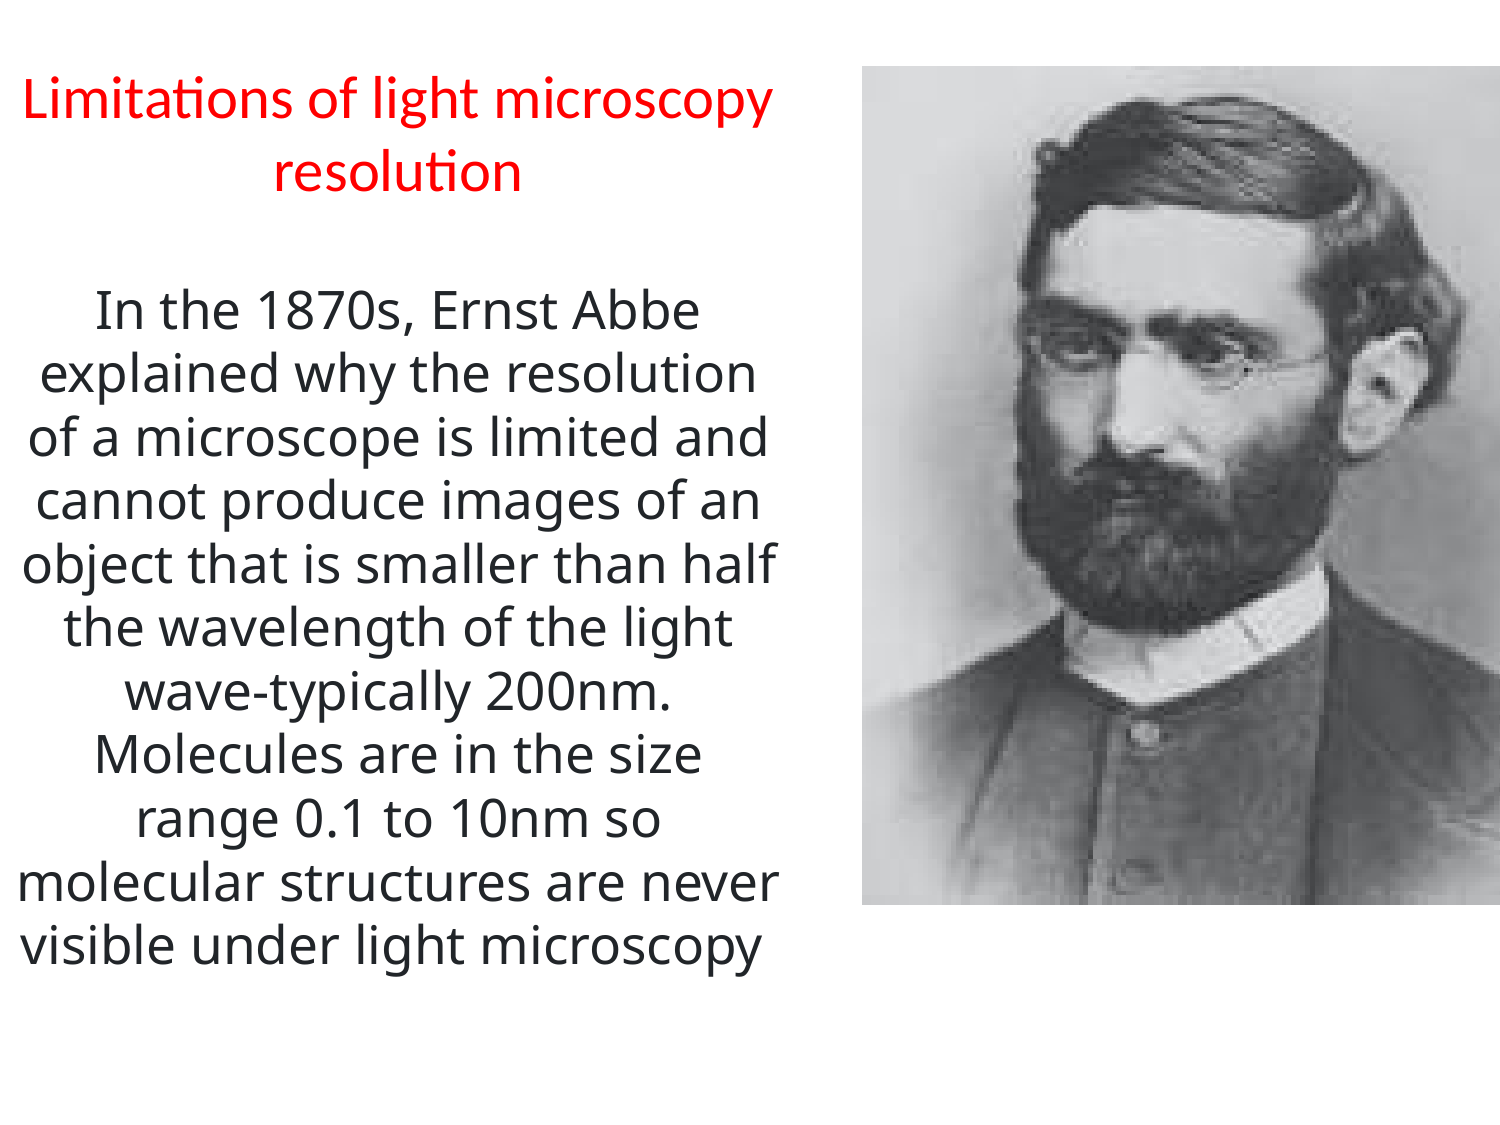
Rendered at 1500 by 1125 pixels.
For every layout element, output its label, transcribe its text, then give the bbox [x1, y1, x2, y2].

title Limitations of light microscopy resolution In the 1870s, Ernst Abbe explained why the resolution of a microscope is limited and cannot produce images of an object that is smaller than half the wavelength of the light wave-typically 200nm. Molecules are in the size range 0.1 to 10nm so molecular structures are never visible under light microscopy [0, 45, 798, 988]
picture [862, 66, 1500, 906]
